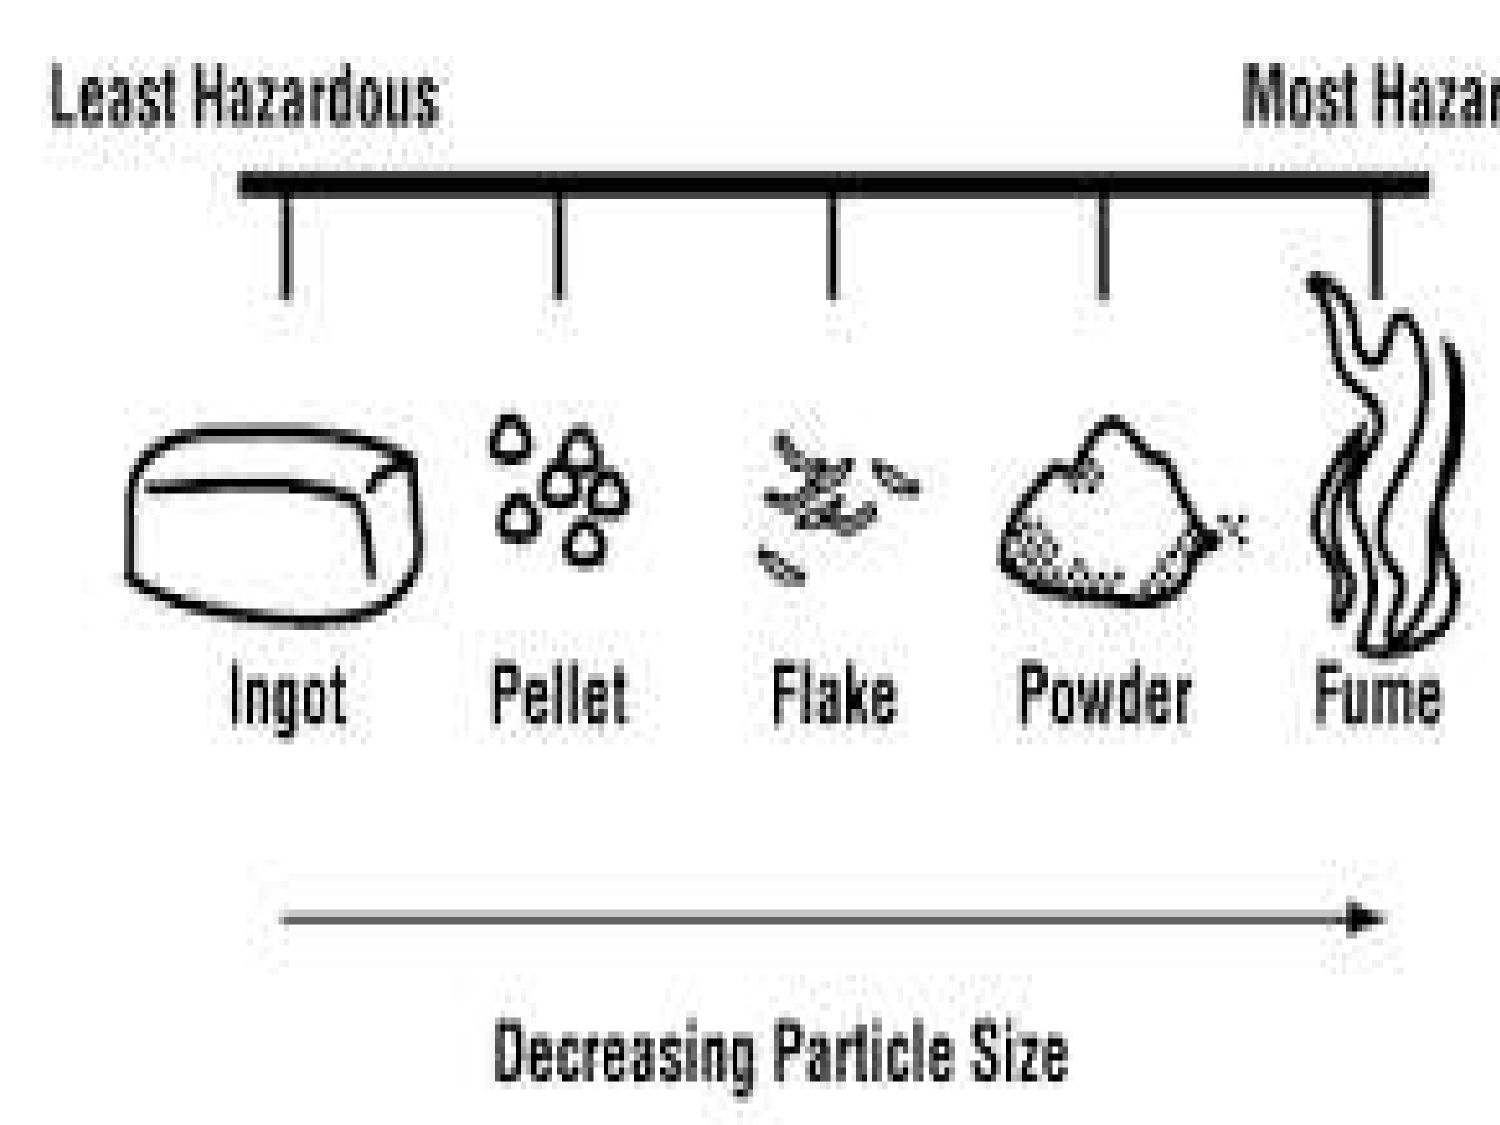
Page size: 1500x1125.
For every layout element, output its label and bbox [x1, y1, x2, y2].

text_box [0, 0, 1500, 1125]
